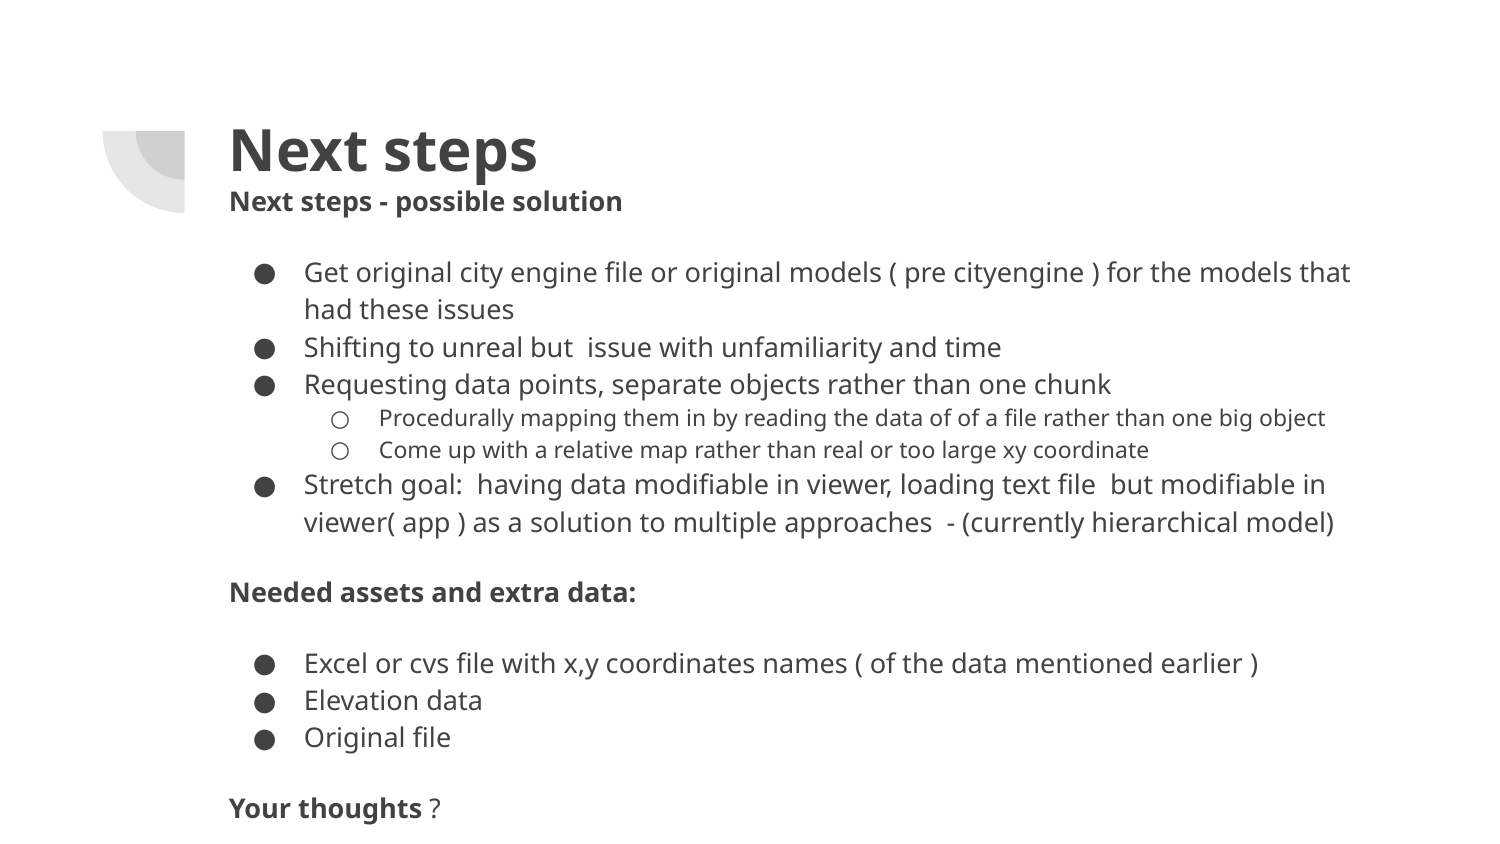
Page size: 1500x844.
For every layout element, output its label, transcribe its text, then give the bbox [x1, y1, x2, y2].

title Next steps [213, 98, 1368, 164]
list Next steps - possible solution Get original city engine file or original models ( pre cityengine ) for the models that had these issues Shifting to unreal but issue with unfamiliarity and time Requesting data points, separate objects rather than one chunk Procedurally mapping them in by reading the data of of a file rather than one big object Come up with a relative map rather than real or too large xy coordinate Stretch goal: having data modifiable in viewer, loading text file but modifiable in viewer( app ) as a solution to multiple approaches - (currently hierarchical model) Needed assets and extra data: Excel or cvs file with x,y coordinates names ( of the data mentioned earlier ) Elevation data Original file Your thoughts ? [213, 164, 1368, 582]
